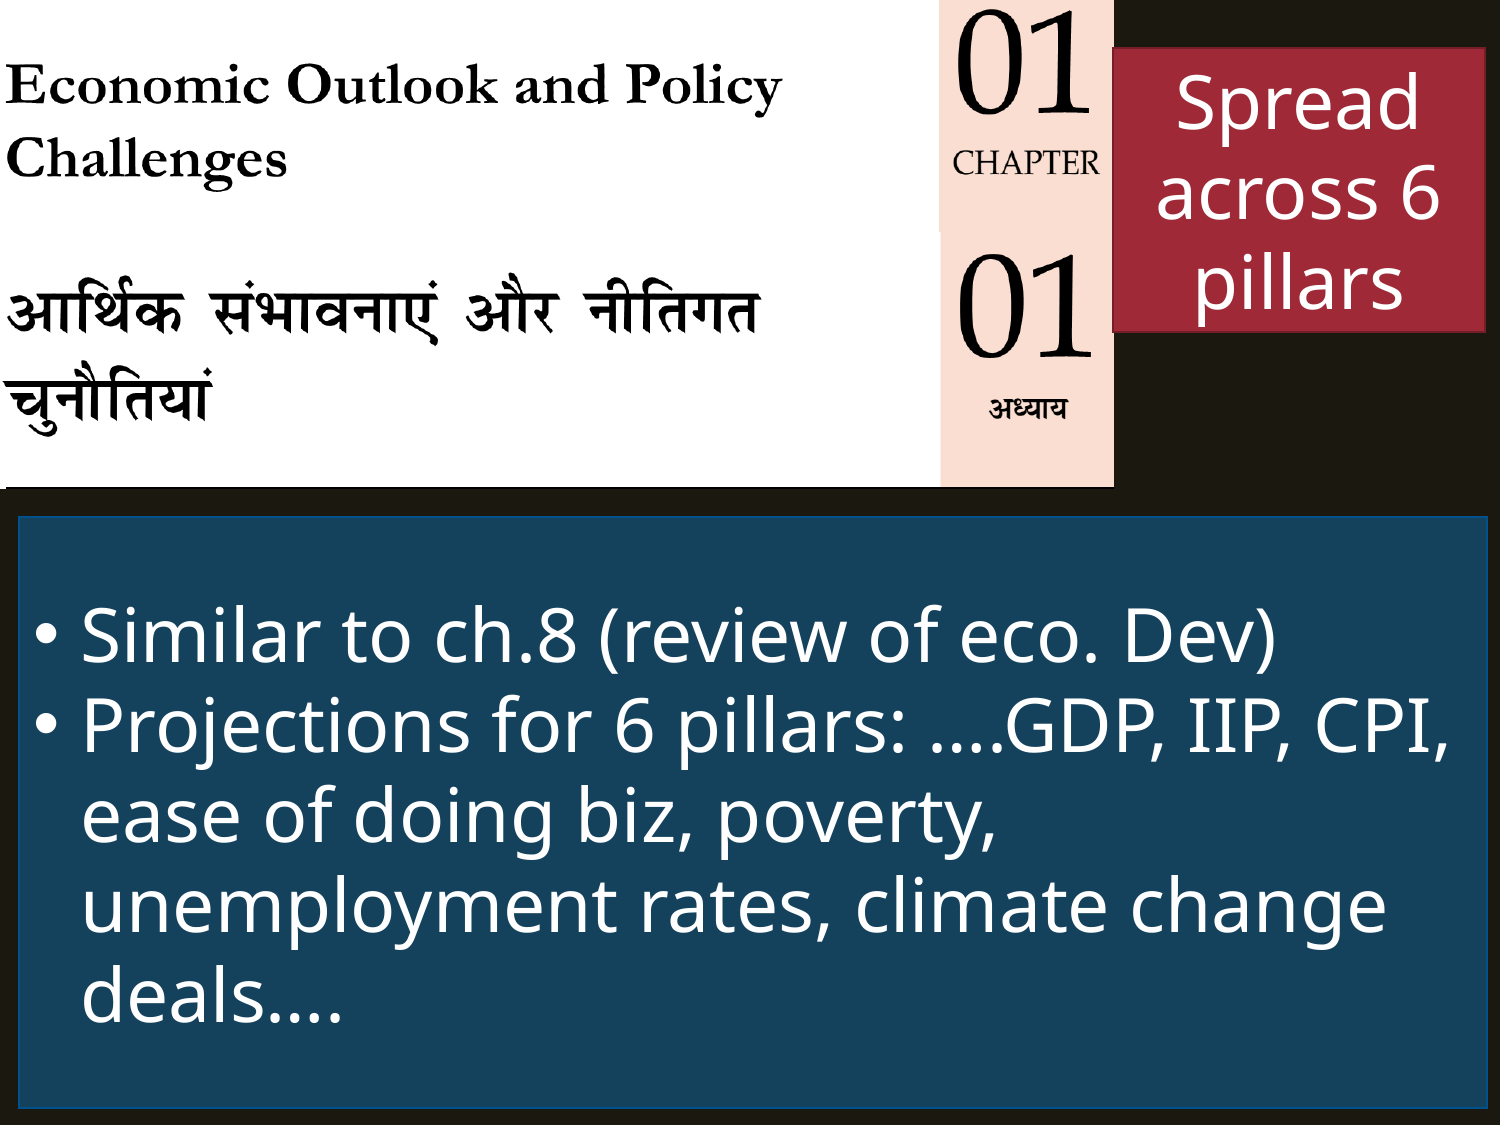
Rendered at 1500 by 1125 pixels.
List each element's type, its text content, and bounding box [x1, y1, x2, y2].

picture [0, 0, 1114, 490]
text_box Similar to ch.8 (review of eco. Dev) Projections for 6 pillars: ….GDP, IIP, CPI, ease of doing biz, poverty, unemployment rates, climate change deals…. [18, 516, 1488, 1109]
text_box Spread across 6 pillars [1113, 47, 1486, 333]
